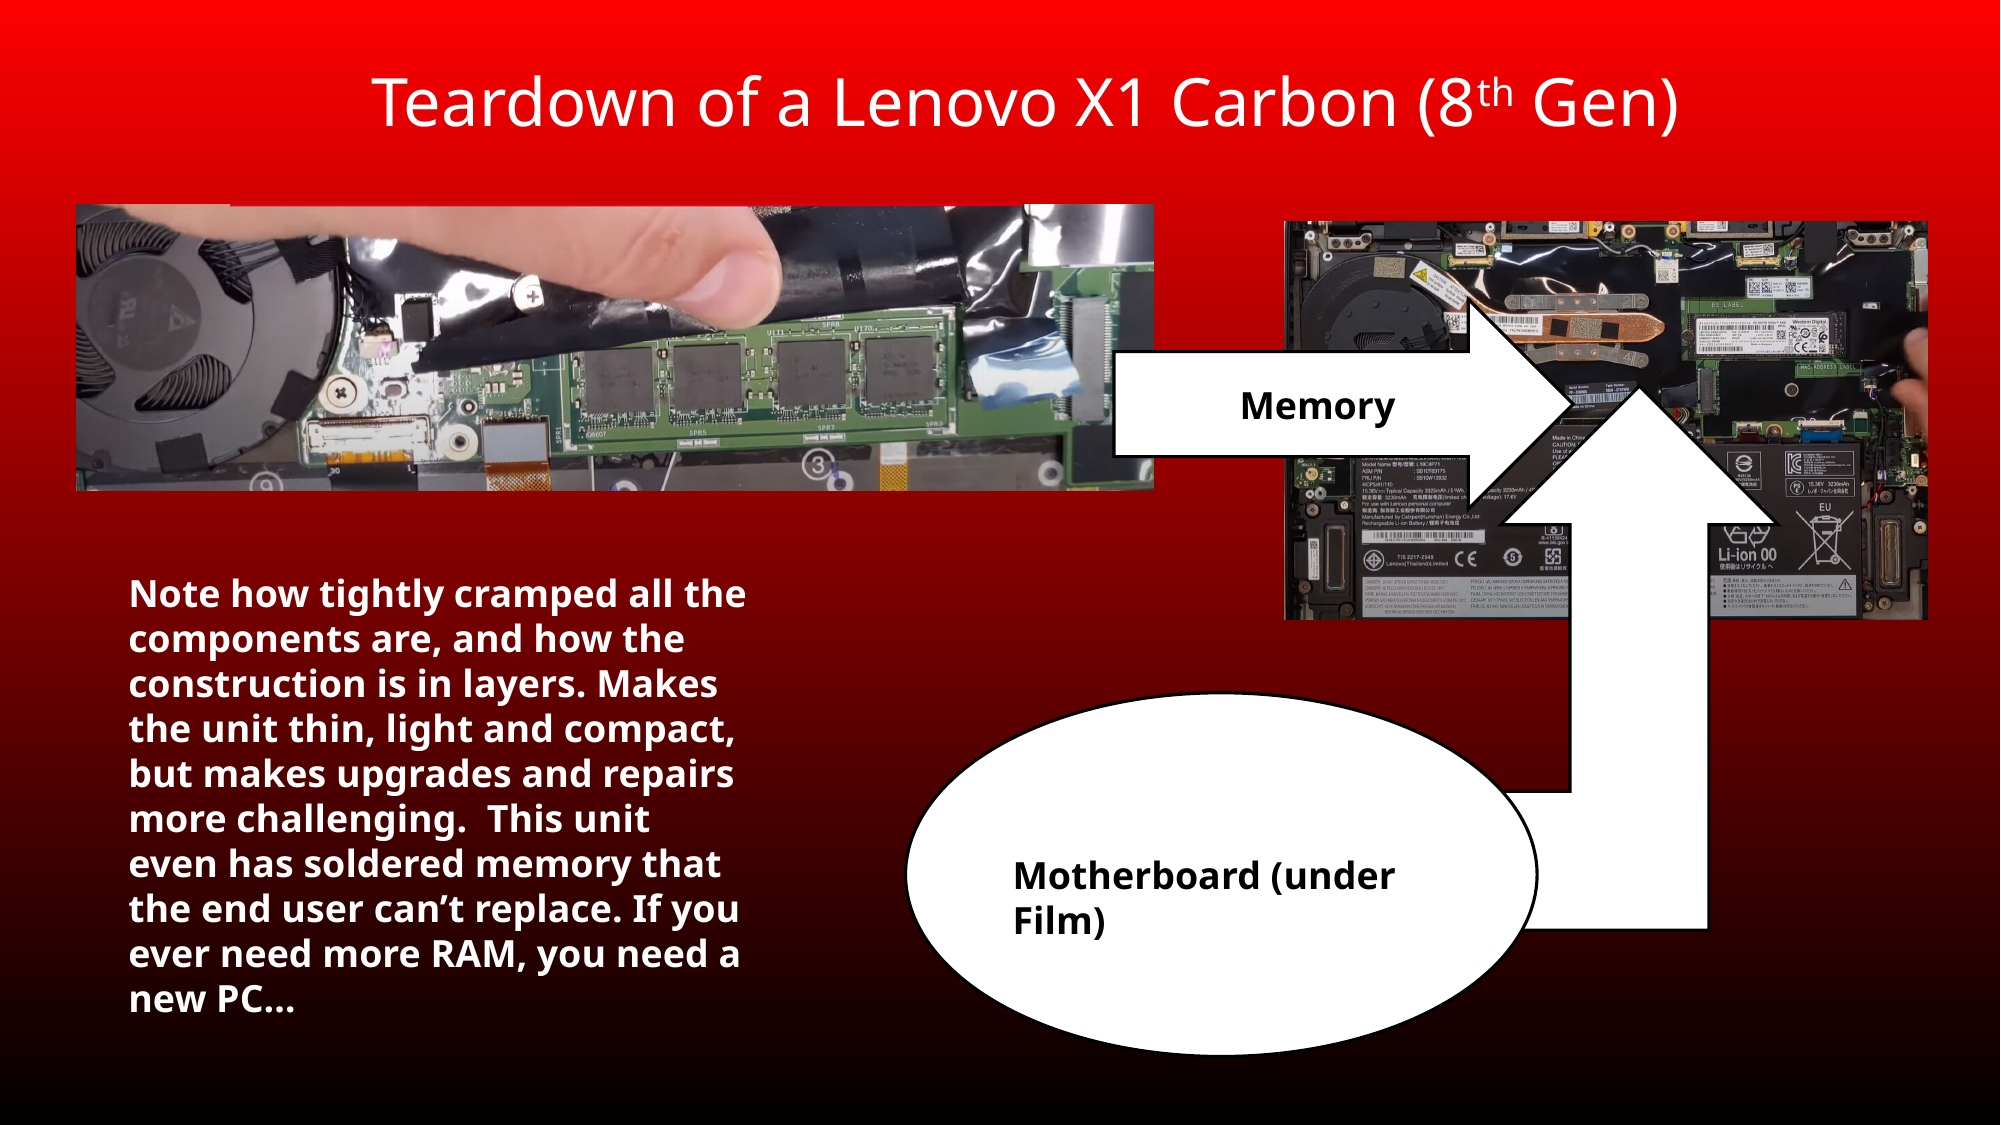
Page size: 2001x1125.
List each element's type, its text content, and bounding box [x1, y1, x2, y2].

text_box Teardown of a Lenovo X1 Carbon (8th Gen) [356, 52, 1779, 148]
text_box [903, 691, 1539, 1059]
text_box Memory [1155, 350, 1284, 459]
text_box Note how tightly cramped all the components are, and how the construction is in layers. Makes the unit thin, light and compact, but makes upgrades and repairs more challenging. This unit even has soldered memory that the end user can’t replace. If you ever need more RAM, you need a new PC… [113, 562, 766, 1028]
text_box [1503, 620, 1711, 932]
text_box Motherboard (under Film) [997, 844, 1474, 949]
picture [76, 204, 1155, 491]
picture [1284, 220, 1928, 620]
